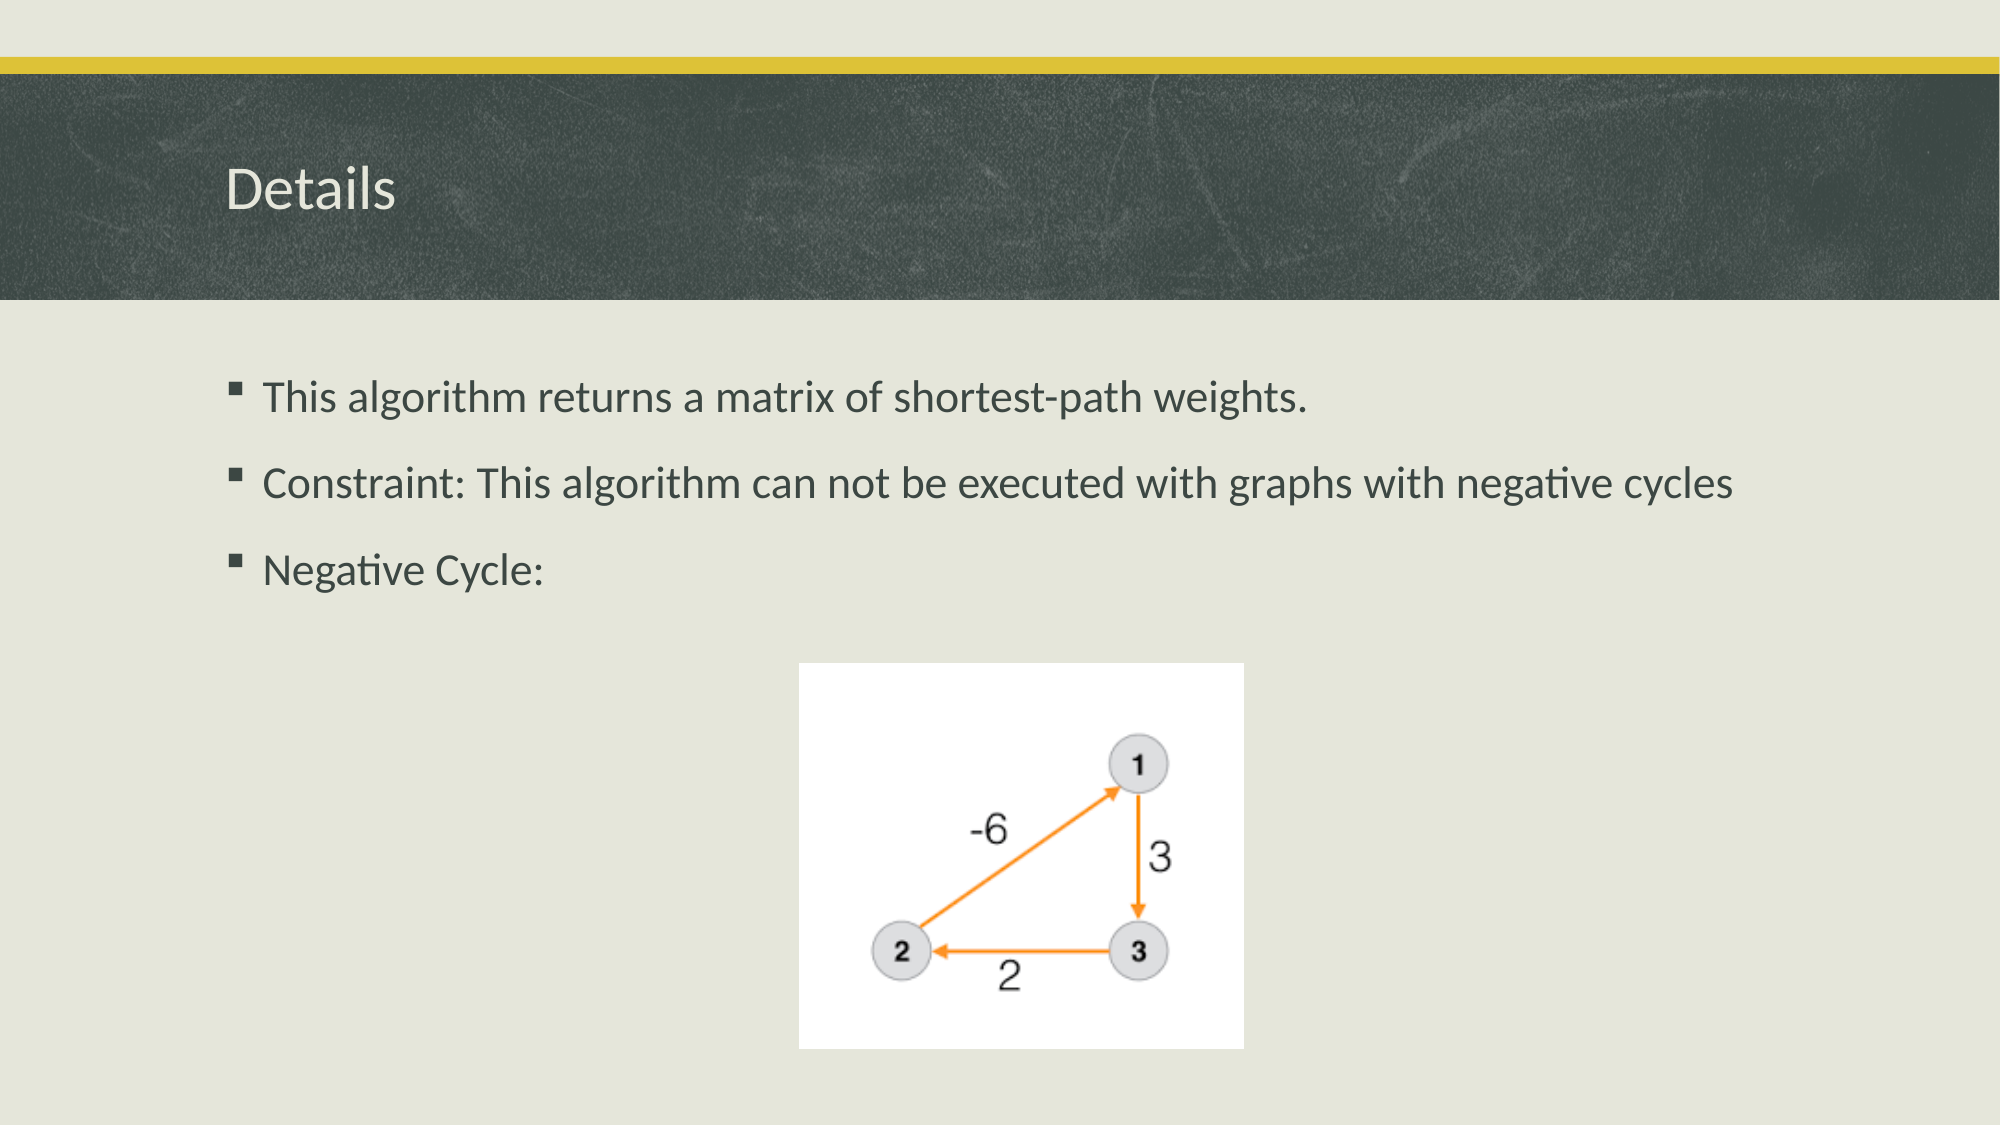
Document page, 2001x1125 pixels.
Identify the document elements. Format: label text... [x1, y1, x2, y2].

title Details [210, 76, 1790, 300]
picture [0, 74, 2000, 300]
list This algorithm returns a matrix of shortest-path weights. Constraint: This algorithm can not be executed with graphs with negative cycles Negative Cycle: [210, 359, 1790, 1014]
picture [799, 663, 1244, 1049]
